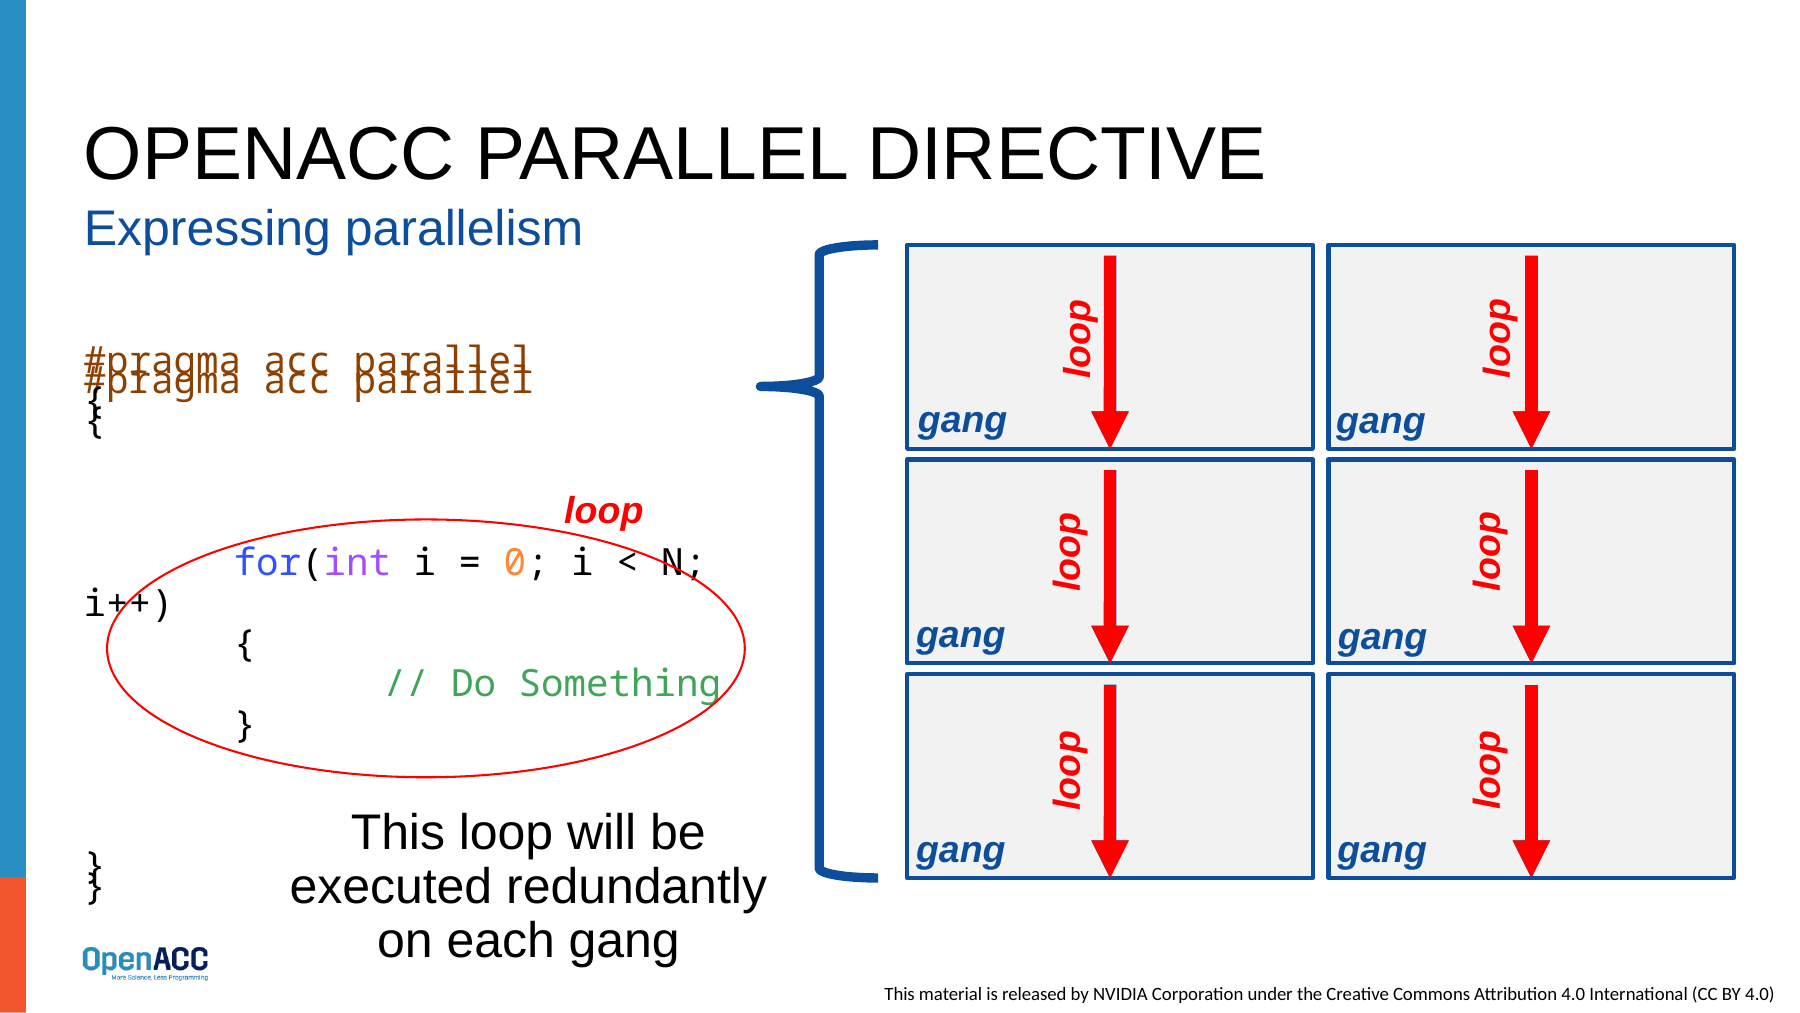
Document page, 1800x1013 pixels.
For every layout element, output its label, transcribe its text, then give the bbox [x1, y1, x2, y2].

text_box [1328, 673, 1735, 879]
text_box This loop will be executed redundantly on each gang [240, 797, 817, 978]
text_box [906, 673, 1314, 879]
text_box loop [547, 482, 661, 541]
picture [81, 946, 208, 981]
text_box #pragma acc parallel { for(int i = 0; i < N; i++) { // Do Something } } [67, 332, 782, 917]
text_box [1328, 459, 1735, 664]
text_box gang [1319, 392, 1323, 452]
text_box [1328, 244, 1735, 450]
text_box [906, 459, 1314, 664]
text_box [759, 244, 879, 879]
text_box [906, 244, 1314, 450]
text_box [104, 517, 747, 780]
title Openacc parallel directive [68, 106, 1706, 194]
list Expressing parallelism [68, 194, 1706, 282]
